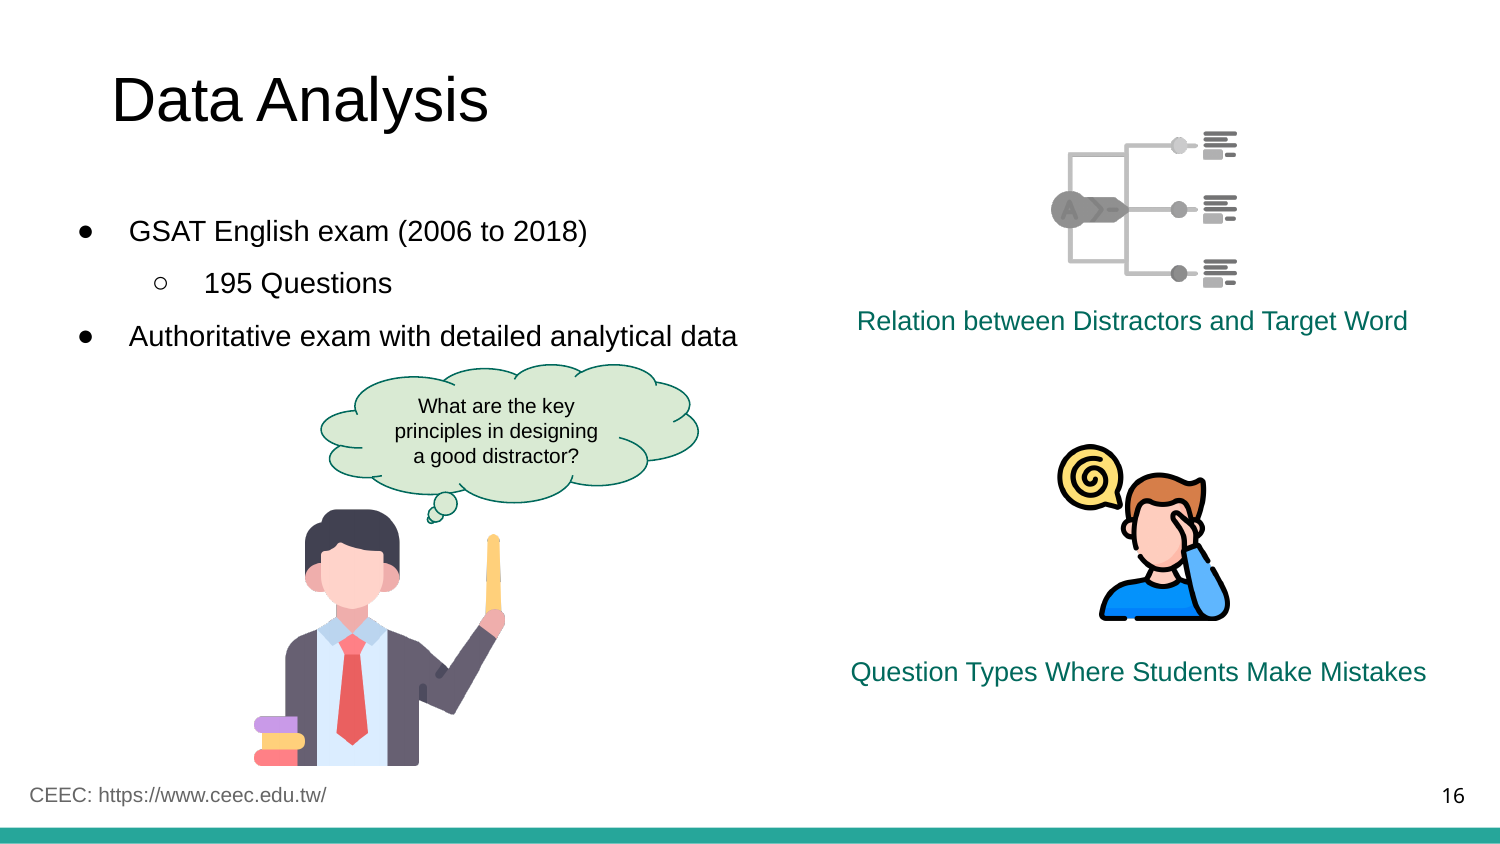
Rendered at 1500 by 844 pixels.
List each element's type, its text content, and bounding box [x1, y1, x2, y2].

title Data Analysis [96, 43, 1328, 151]
text_box CEEC: https://www.ceec.edu.tw/ [14, 769, 599, 820]
text_box GSAT English exam (2006 to 2018) 195 Questions Authoritative exam with detailed analytical data [38, 179, 999, 368]
slide_number ‹#› [1389, 764, 1480, 830]
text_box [841, 116, 1447, 352]
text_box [835, 444, 1453, 703]
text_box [254, 364, 699, 770]
